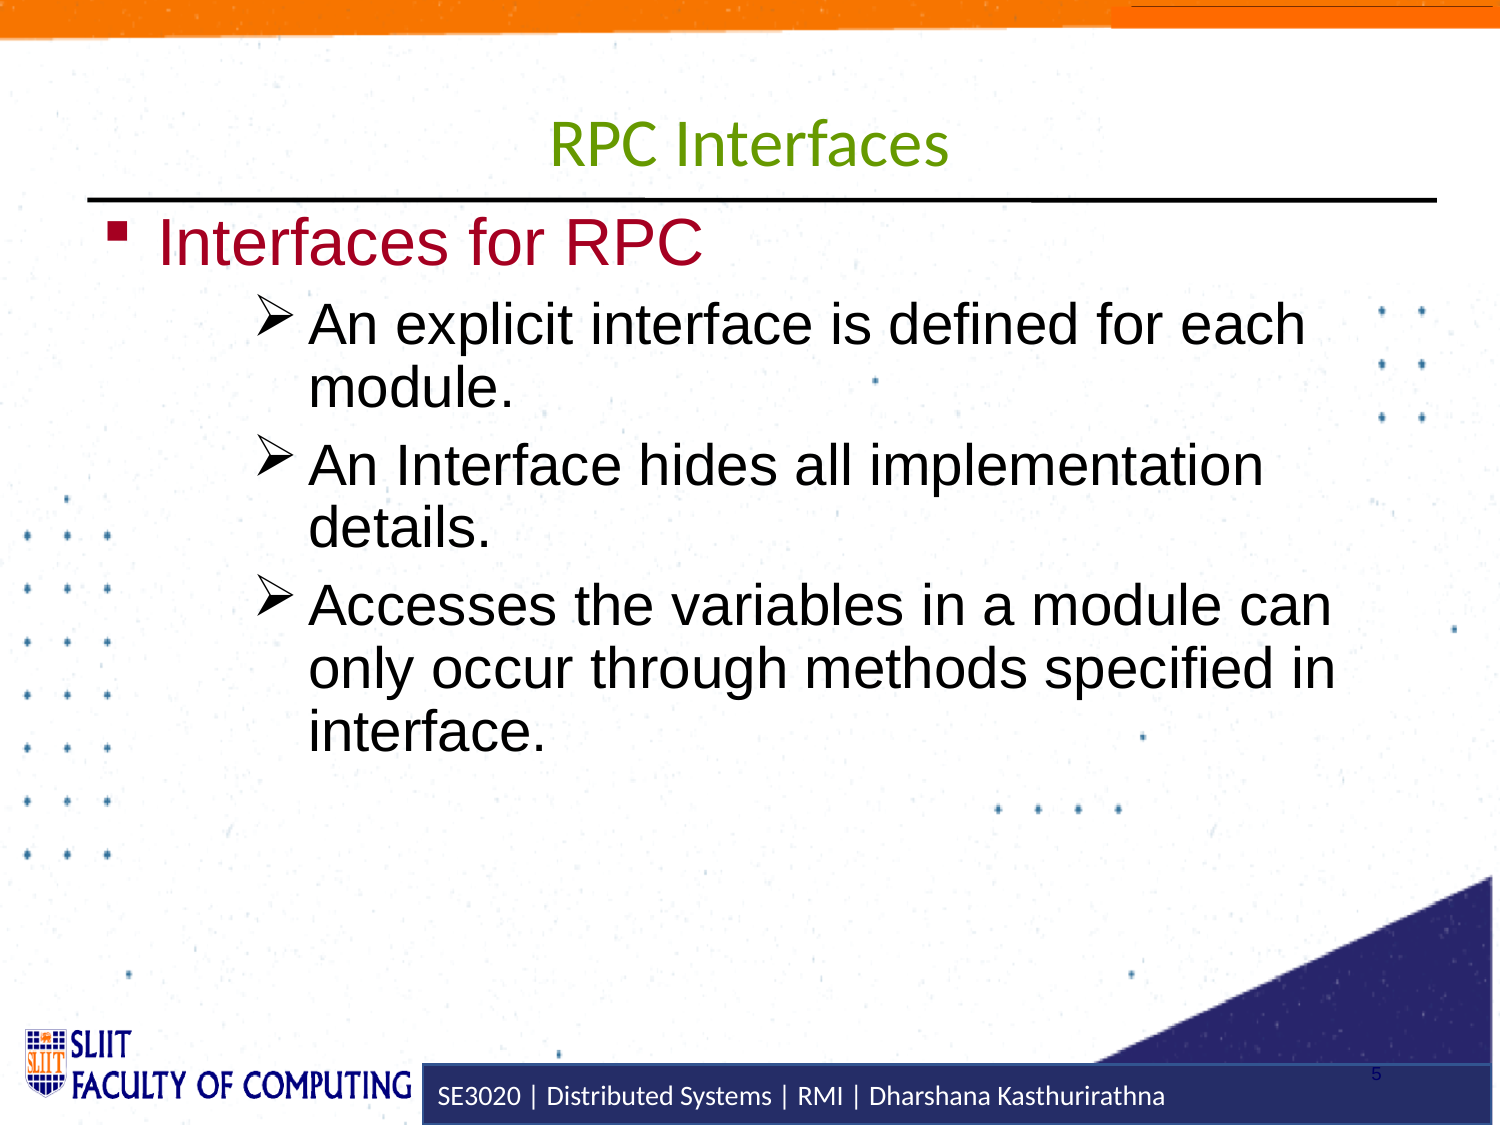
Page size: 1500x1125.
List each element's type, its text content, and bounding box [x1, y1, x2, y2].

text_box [87, 199, 1437, 770]
slide_number 5 [1059, 1042, 1397, 1103]
text_box [99, 1012, 1375, 1090]
title RPC Interfaces [75, 37, 1425, 241]
picture [0, 0, 1500, 1125]
